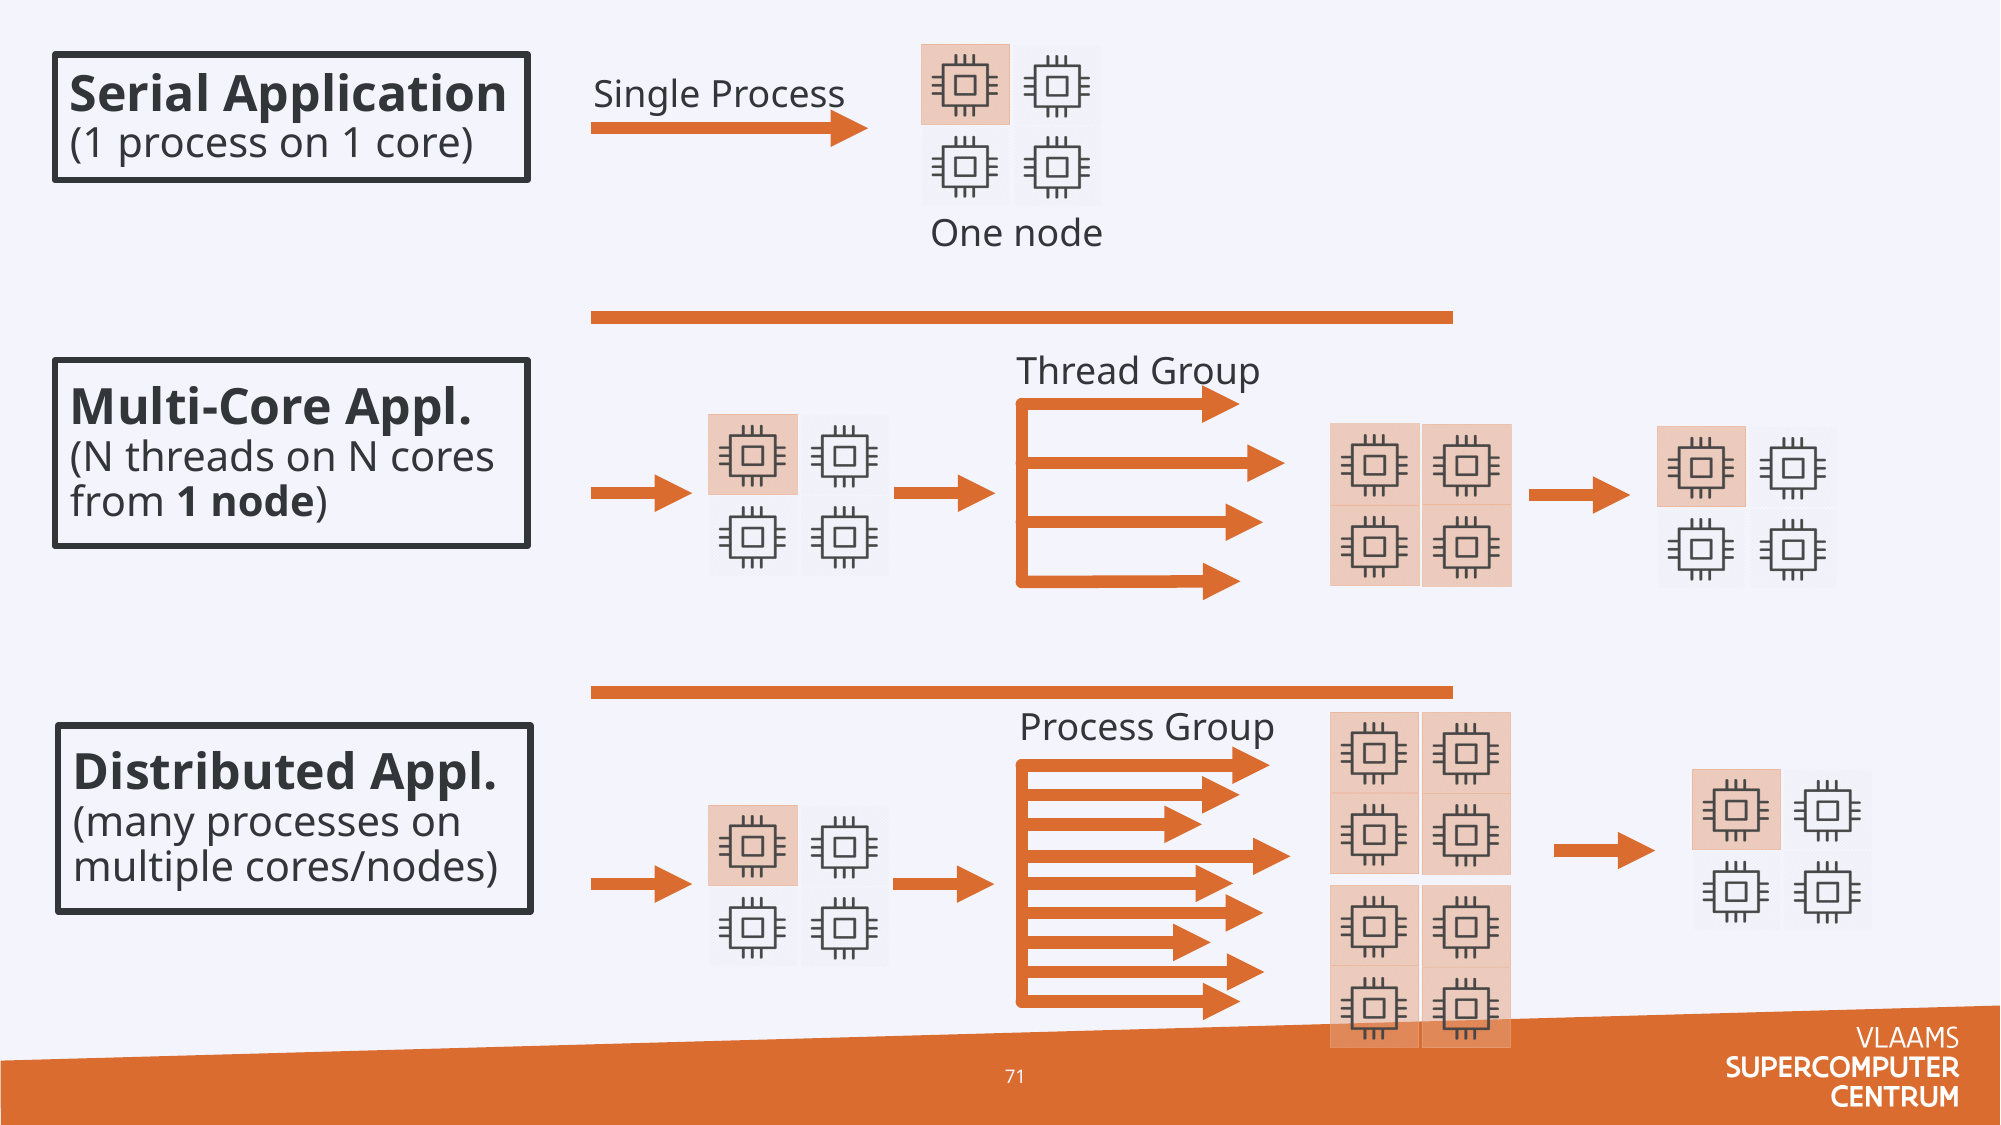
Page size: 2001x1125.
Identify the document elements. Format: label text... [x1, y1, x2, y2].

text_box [708, 414, 890, 577]
slide_number 71 [958, 1047, 1042, 1108]
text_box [915, 43, 1129, 263]
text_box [1001, 339, 1319, 582]
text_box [1657, 426, 1838, 589]
text_box Multi-Core Appl. (N threads on N cores from 1 node) [55, 360, 528, 547]
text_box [708, 804, 890, 968]
text_box Distributed Appl. (many processes on multiple cores/nodes) [57, 725, 531, 912]
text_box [1330, 711, 1511, 875]
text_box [1330, 885, 1511, 1048]
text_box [578, 62, 869, 129]
title Serial Application (1 process on 1 core) [55, 54, 528, 181]
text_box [1330, 423, 1512, 587]
picture [1725, 1021, 1960, 1117]
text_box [1691, 768, 1873, 932]
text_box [1004, 695, 1310, 1002]
